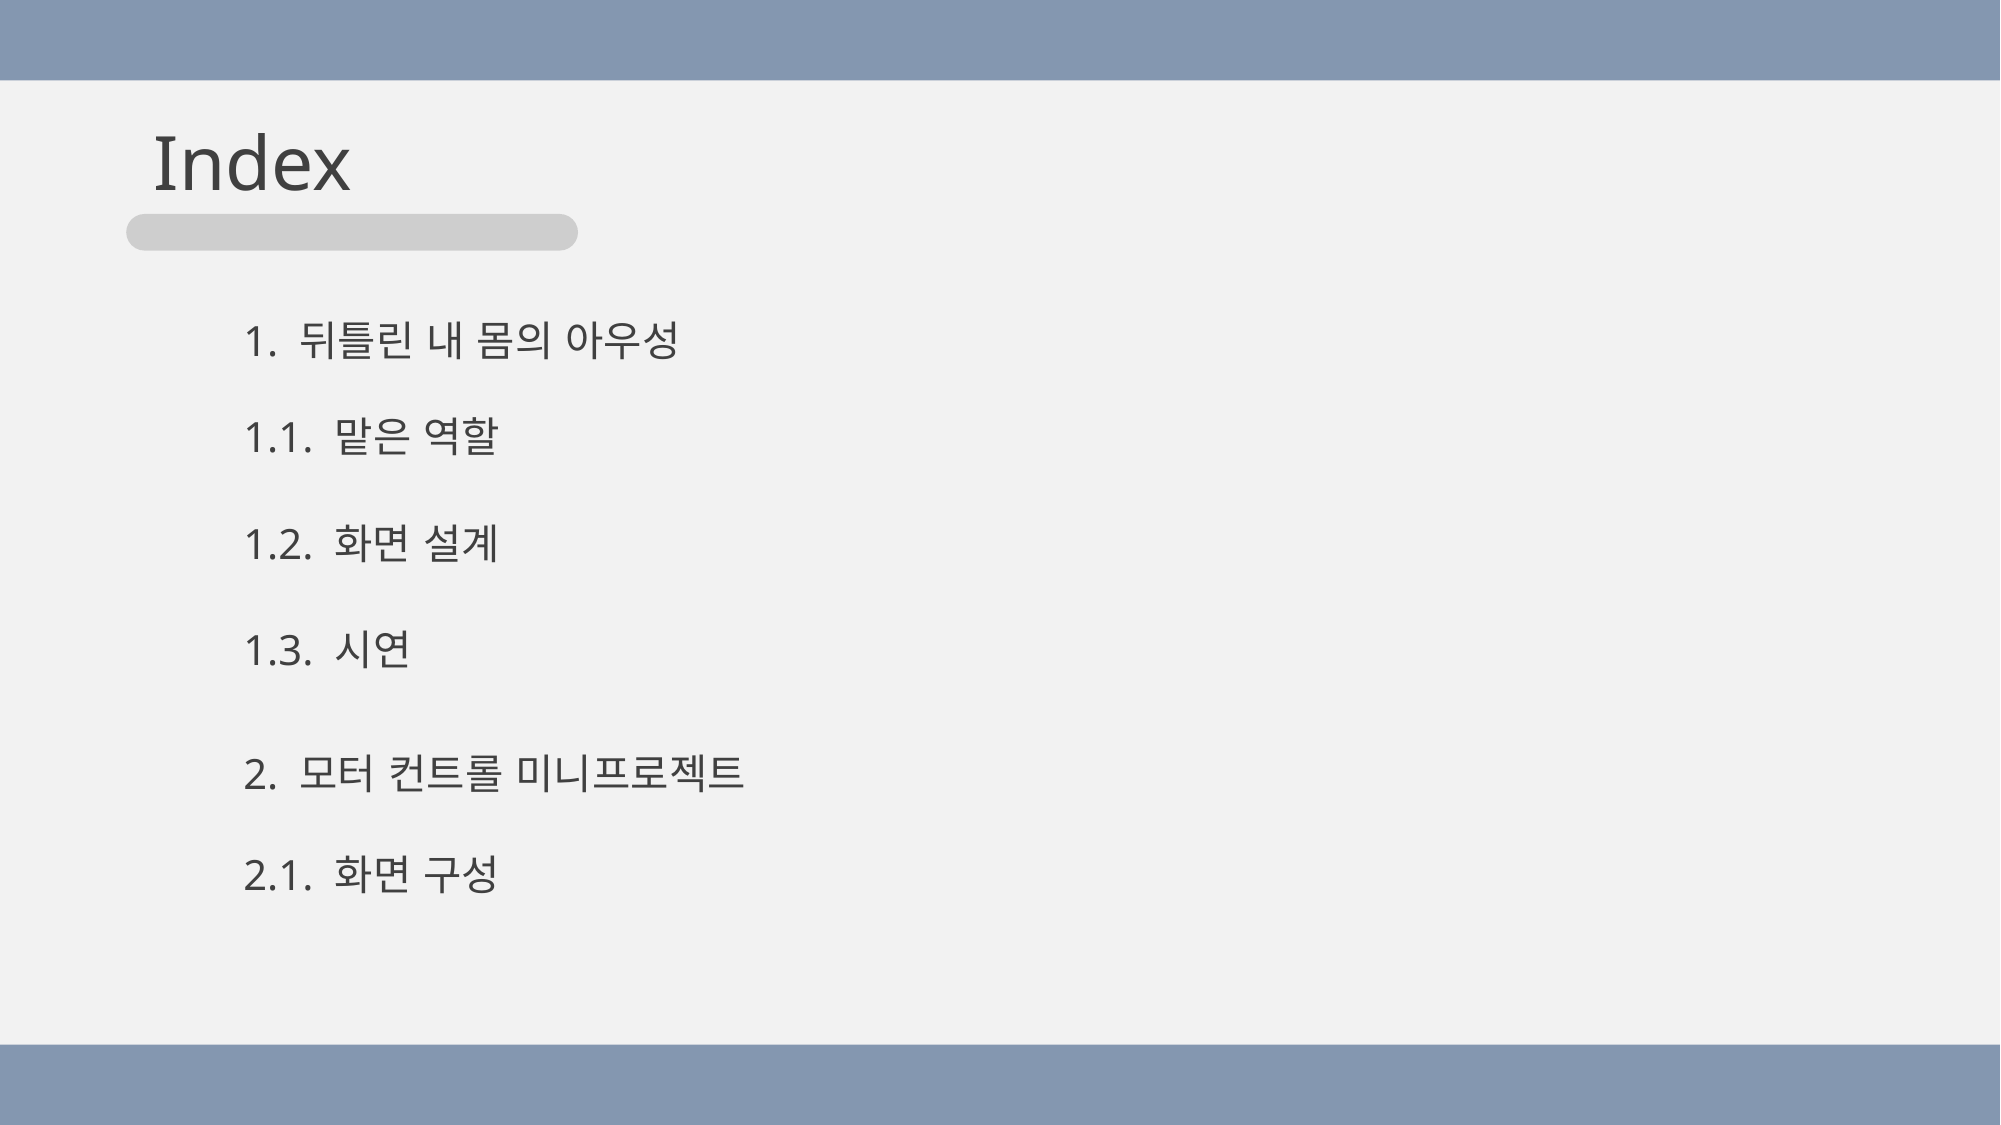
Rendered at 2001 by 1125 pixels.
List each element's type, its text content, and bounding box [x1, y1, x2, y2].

text_box [125, 212, 580, 252]
text_box [0, 0, 2000, 81]
text_box 1.1. 맡은 역할 [228, 403, 615, 469]
text_box 1. 뒤틀린 내 몸의 아우성 [228, 307, 797, 373]
text_box Index [139, 107, 368, 213]
text_box [0, 1043, 2000, 1125]
text_box 1.3. 시연 [228, 615, 776, 681]
text_box 1.2. 화면 설계 [228, 510, 681, 575]
text_box 2.1. 화면 구성 [228, 841, 776, 907]
text_box 2. 모터 컨트롤 미니프로젝트 [228, 740, 859, 805]
